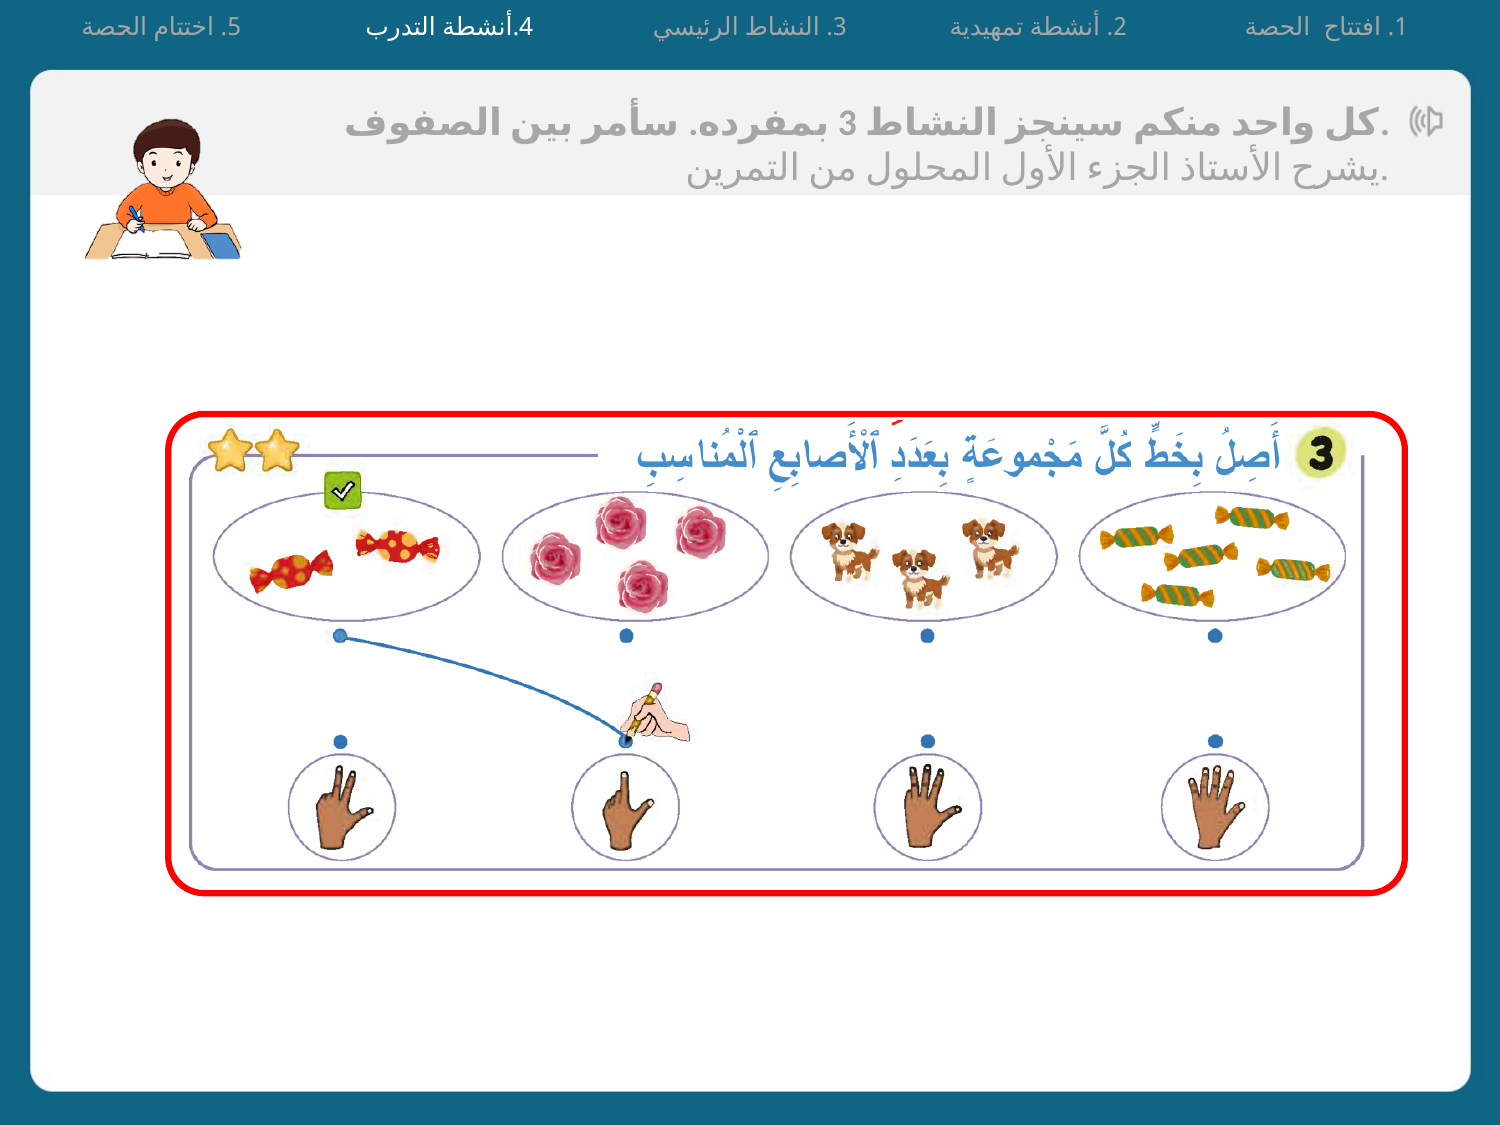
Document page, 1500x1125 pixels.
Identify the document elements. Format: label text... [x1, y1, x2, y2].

table_header 1. افتتاح الحصة [1182, 0, 1470, 59]
table_header 2. أنشطة تمهيدية [894, 0, 1182, 59]
text_box [167, 412, 1406, 895]
table_header 5. اختتام الحصة [29, 0, 293, 59]
text_box كل واحد منكم سينجز النشاط 3 بمفرده. سأمر بين الصفوف. يشرح الأستاذ الجزء الأول المحلول من التمرين. [232, 90, 1405, 196]
picture [0, 0, 1500, 1125]
table_header 4.أنشطة التدرب [293, 0, 606, 59]
table_header 3. النشاط الرئيسي [606, 0, 894, 59]
